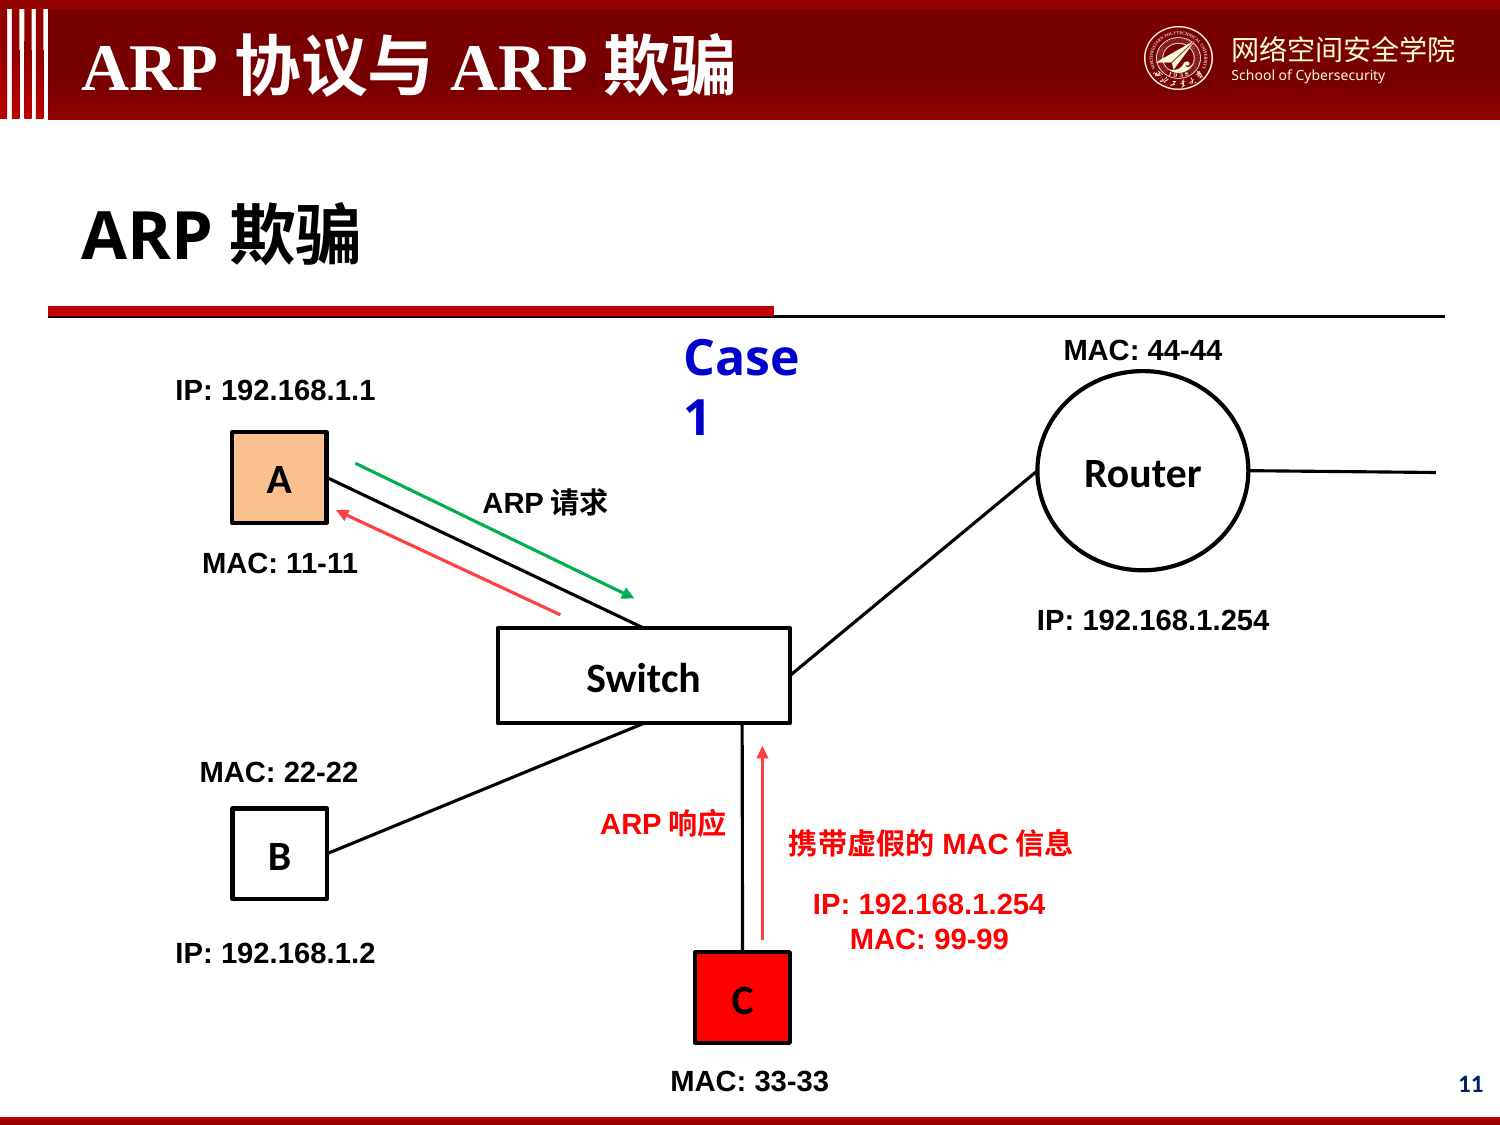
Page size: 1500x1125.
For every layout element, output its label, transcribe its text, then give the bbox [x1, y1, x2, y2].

text_box IP: 192.168.1.2 [160, 926, 398, 977]
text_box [335, 509, 561, 616]
text_box C [693, 950, 792, 1045]
text_box ARP响应 [747, 798, 757, 848]
text_box IP: 192.168.1.254 [1042, 593, 1295, 644]
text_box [326, 477, 644, 629]
text_box A [230, 430, 329, 525]
text_box Switch [496, 626, 792, 725]
text_box IP: 192.168.1.1 [160, 363, 398, 414]
picture [1144, 26, 1213, 90]
title ARP协议与ARP欺骗 [66, 7, 1082, 119]
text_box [326, 723, 644, 854]
text_box Case 1 [668, 318, 843, 454]
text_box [355, 463, 635, 599]
text_box MAC: 22-22 [182, 746, 321, 797]
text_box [789, 470, 1038, 677]
subtitle ARP欺骗 [66, 184, 1446, 297]
text_box 携带虚假的MAC信息 [751, 817, 758, 868]
text_box IP: 192.168.1.254 MAC: 99-99 [741, 878, 1118, 963]
text_box ARP响应 [648, 798, 736, 848]
text_box MAC: 33-33 [652, 1054, 848, 1105]
text_box MAC: 44-44 [1045, 323, 1241, 374]
text_box 携带虚假的MAC信息 [766, 817, 1112, 868]
text_box Router [1035, 374, 1251, 573]
text_box MAC: 11-11 [186, 536, 321, 587]
text_box B [230, 806, 329, 901]
